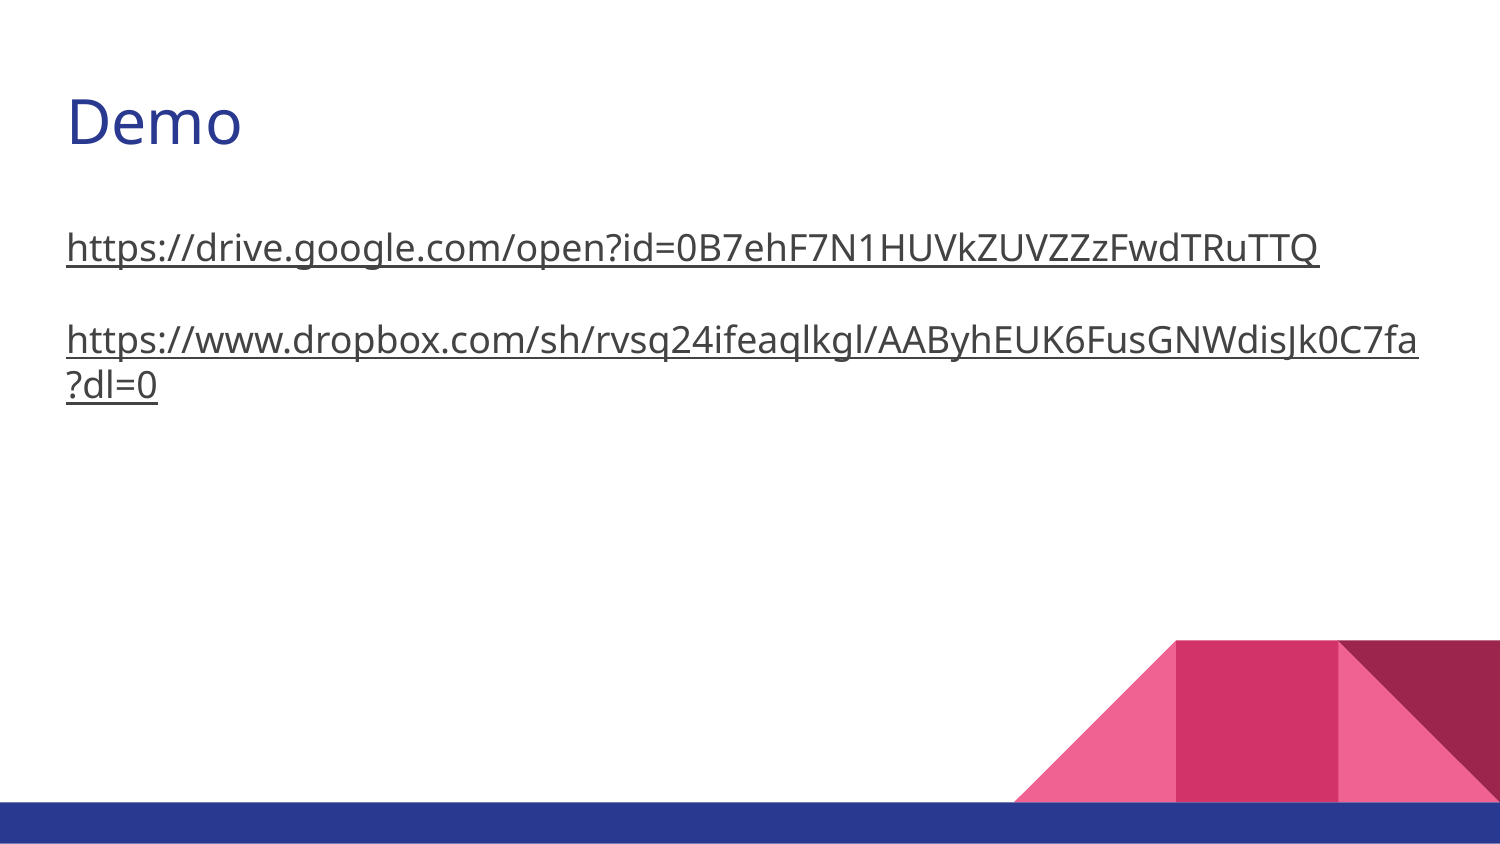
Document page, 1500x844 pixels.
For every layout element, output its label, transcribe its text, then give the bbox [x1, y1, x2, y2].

title Demo [51, 67, 1449, 167]
list https://drive.google.com/open?id=0B7ehF7N1HUVkZUVZZzFwdTRuTTQ https://www.dropbox.com/sh/rvsq24ifeaqlkgl/AAByhEUK6FusGNWdisJk0C7fa?dl=0 [51, 201, 1449, 750]
